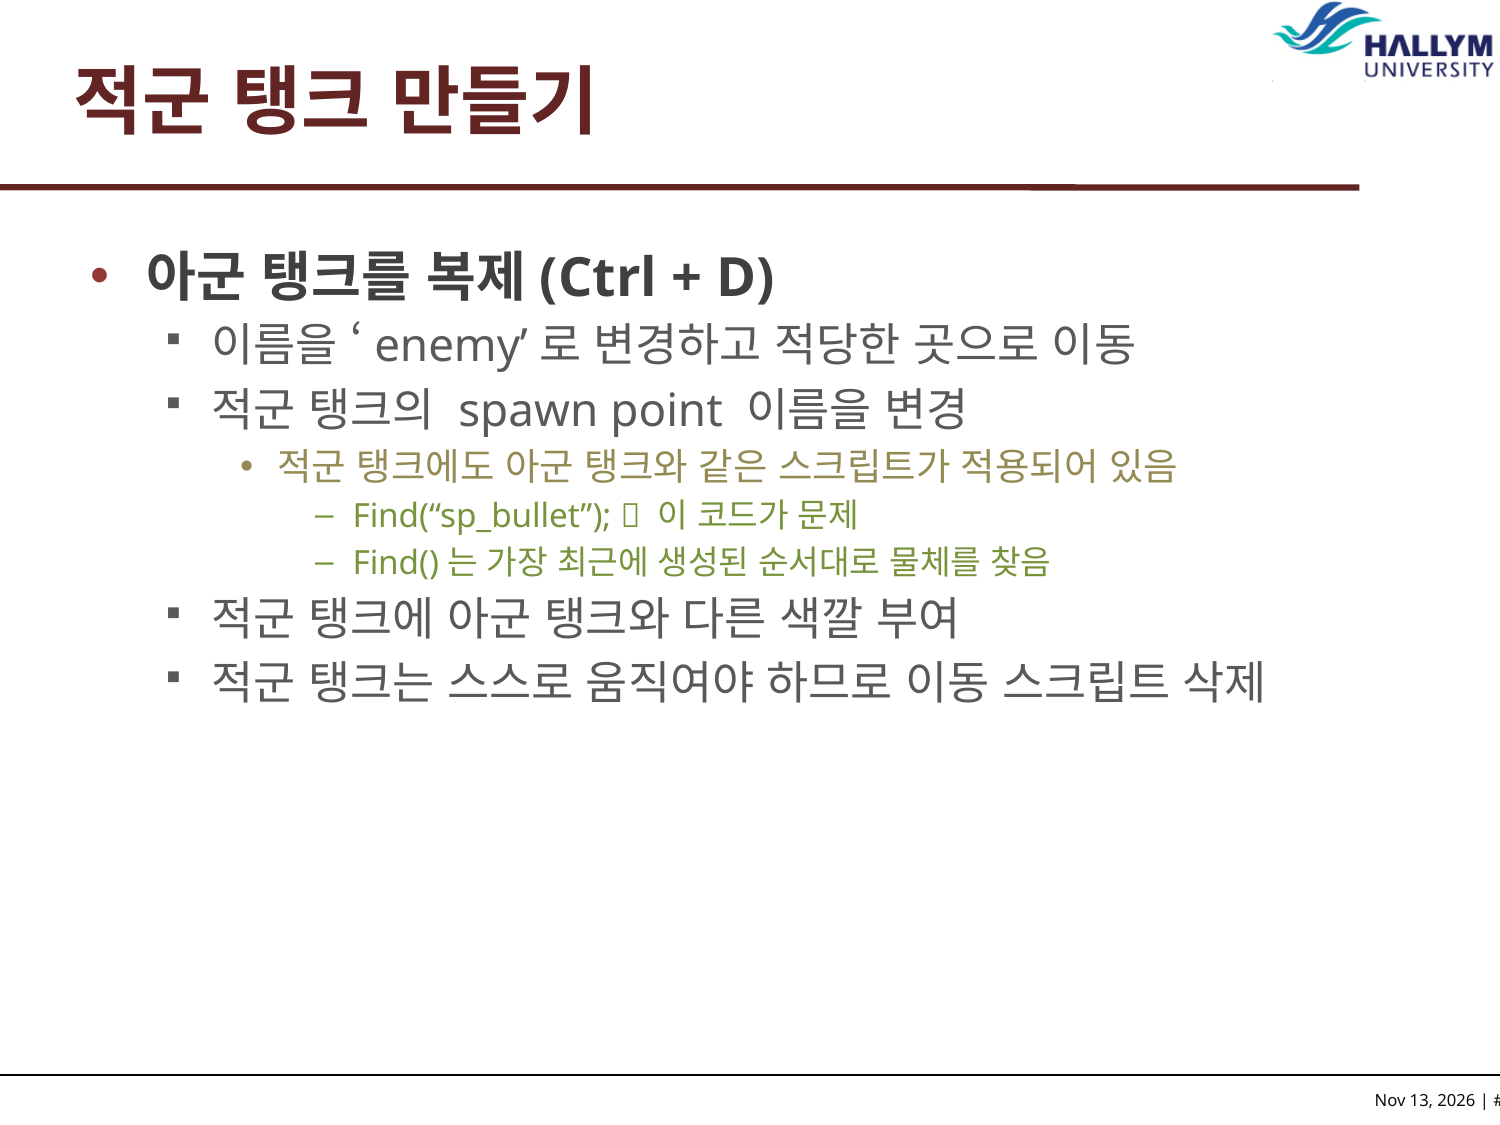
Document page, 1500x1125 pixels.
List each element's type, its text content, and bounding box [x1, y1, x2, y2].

title 적군 탱크 만들기 [44, 33, 1395, 164]
list 아군 탱크를 복제(Ctrl + D) 이름을 ‘enemy’로 변경하고 적당한 곳으로 이동 적군 탱크의 spawn point 이름을 변경 적군 탱크에도 아군 탱크와 같은 스크립트가 적용되어 있음 Find(“sp_bullet”);  이 코드가 문제 Find()는 가장 최근에 생성된 순서대로 물체를 찾음 적군 탱크에 아군 탱크와 다른 색깔 부여 적군 탱크는 스스로 움직여야 하므로 이동 스크립트 삭제 [75, 234, 1425, 1032]
picture [1269, 0, 1500, 82]
